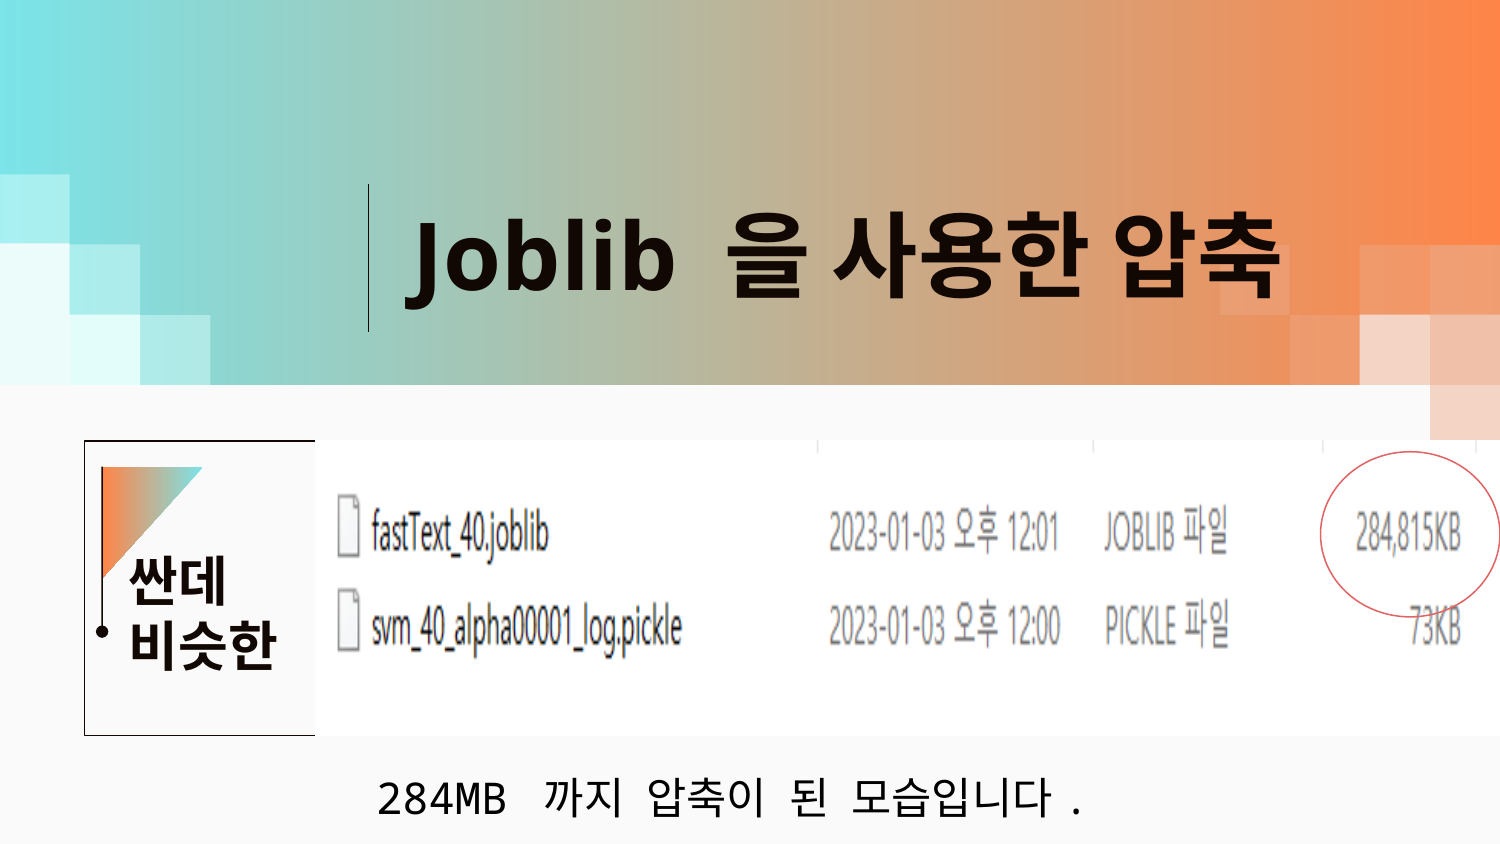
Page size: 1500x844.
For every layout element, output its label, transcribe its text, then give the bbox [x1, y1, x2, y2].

text_box 싼데 비슷한 [114, 532, 310, 698]
text_box [84, 440, 314, 736]
picture [315, 440, 1500, 736]
text_box [103, 466, 204, 573]
text_box 284MB 까지 압축이 된 모습입니다. [361, 755, 1447, 838]
title Joblib 을 사용한 압축 [397, 194, 1350, 335]
